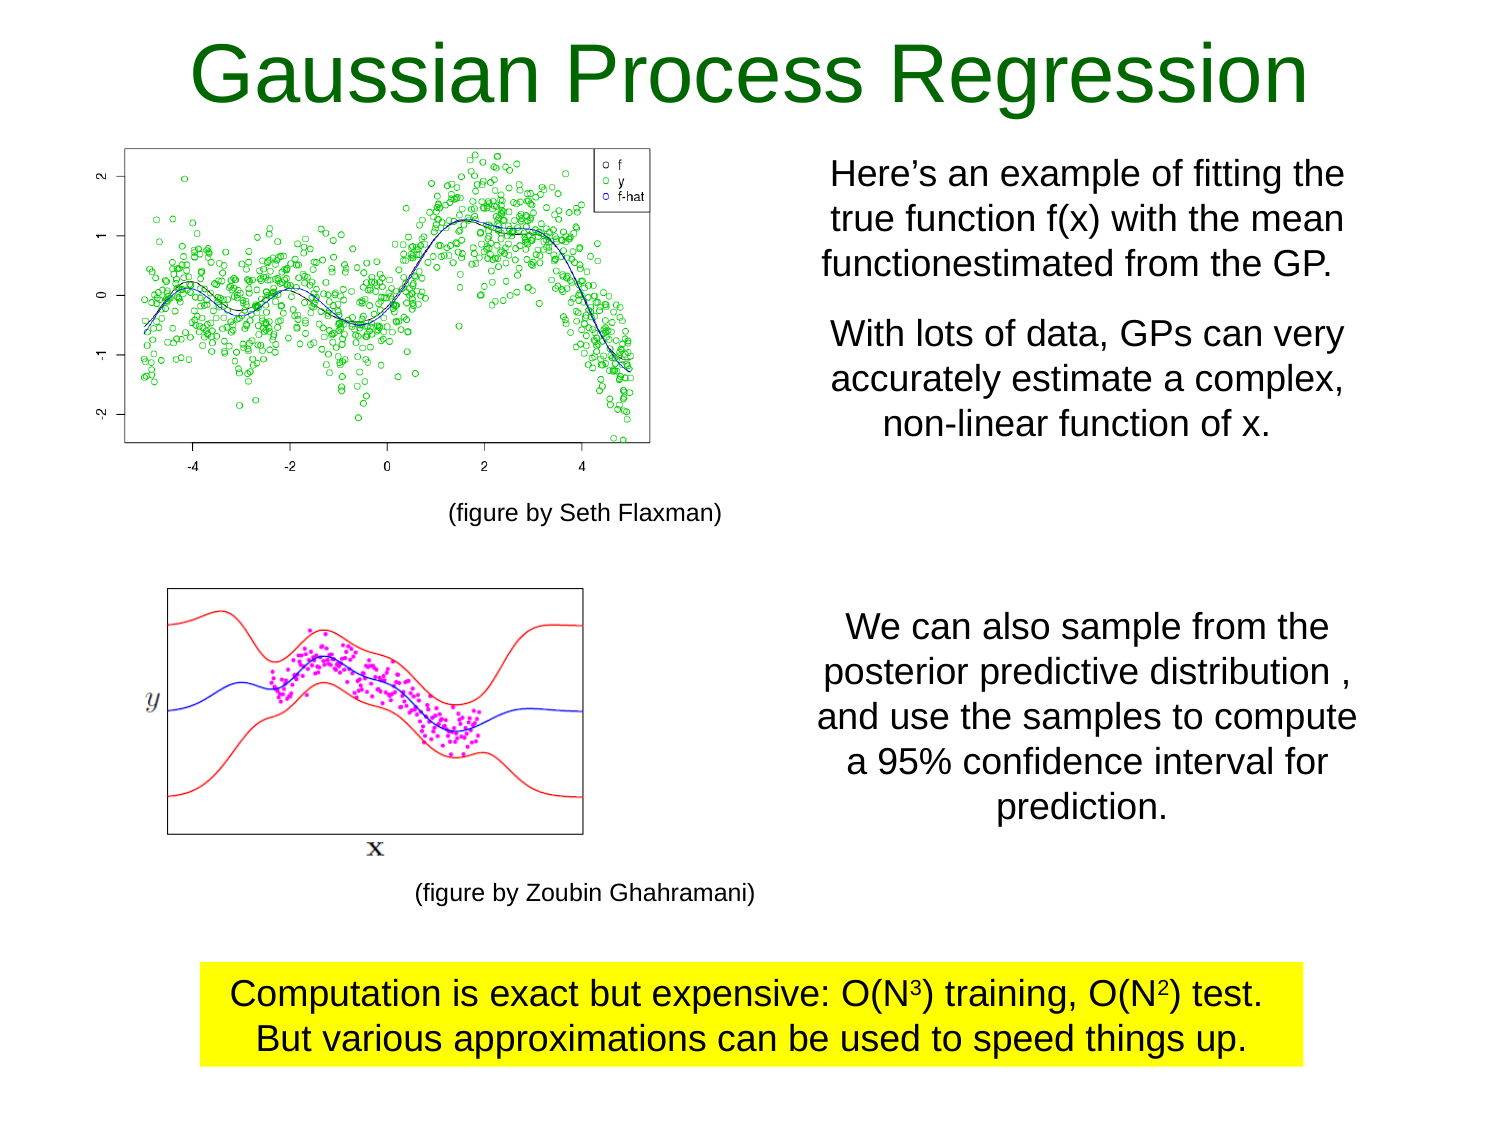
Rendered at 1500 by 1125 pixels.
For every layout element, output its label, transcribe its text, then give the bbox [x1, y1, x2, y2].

picture [77, 138, 671, 490]
text_box (figure by Seth Flaxman) [433, 489, 738, 534]
picture [102, 582, 636, 872]
text_box (figure by Zoubin Ghahramani) [399, 868, 772, 914]
text_box Gaussian Process Regression [74, 12, 1425, 127]
text_box Computation is exact but expensive: O(N3) training, O(N2) test. But various approximations can be used to speed things up. [199, 961, 1304, 1067]
